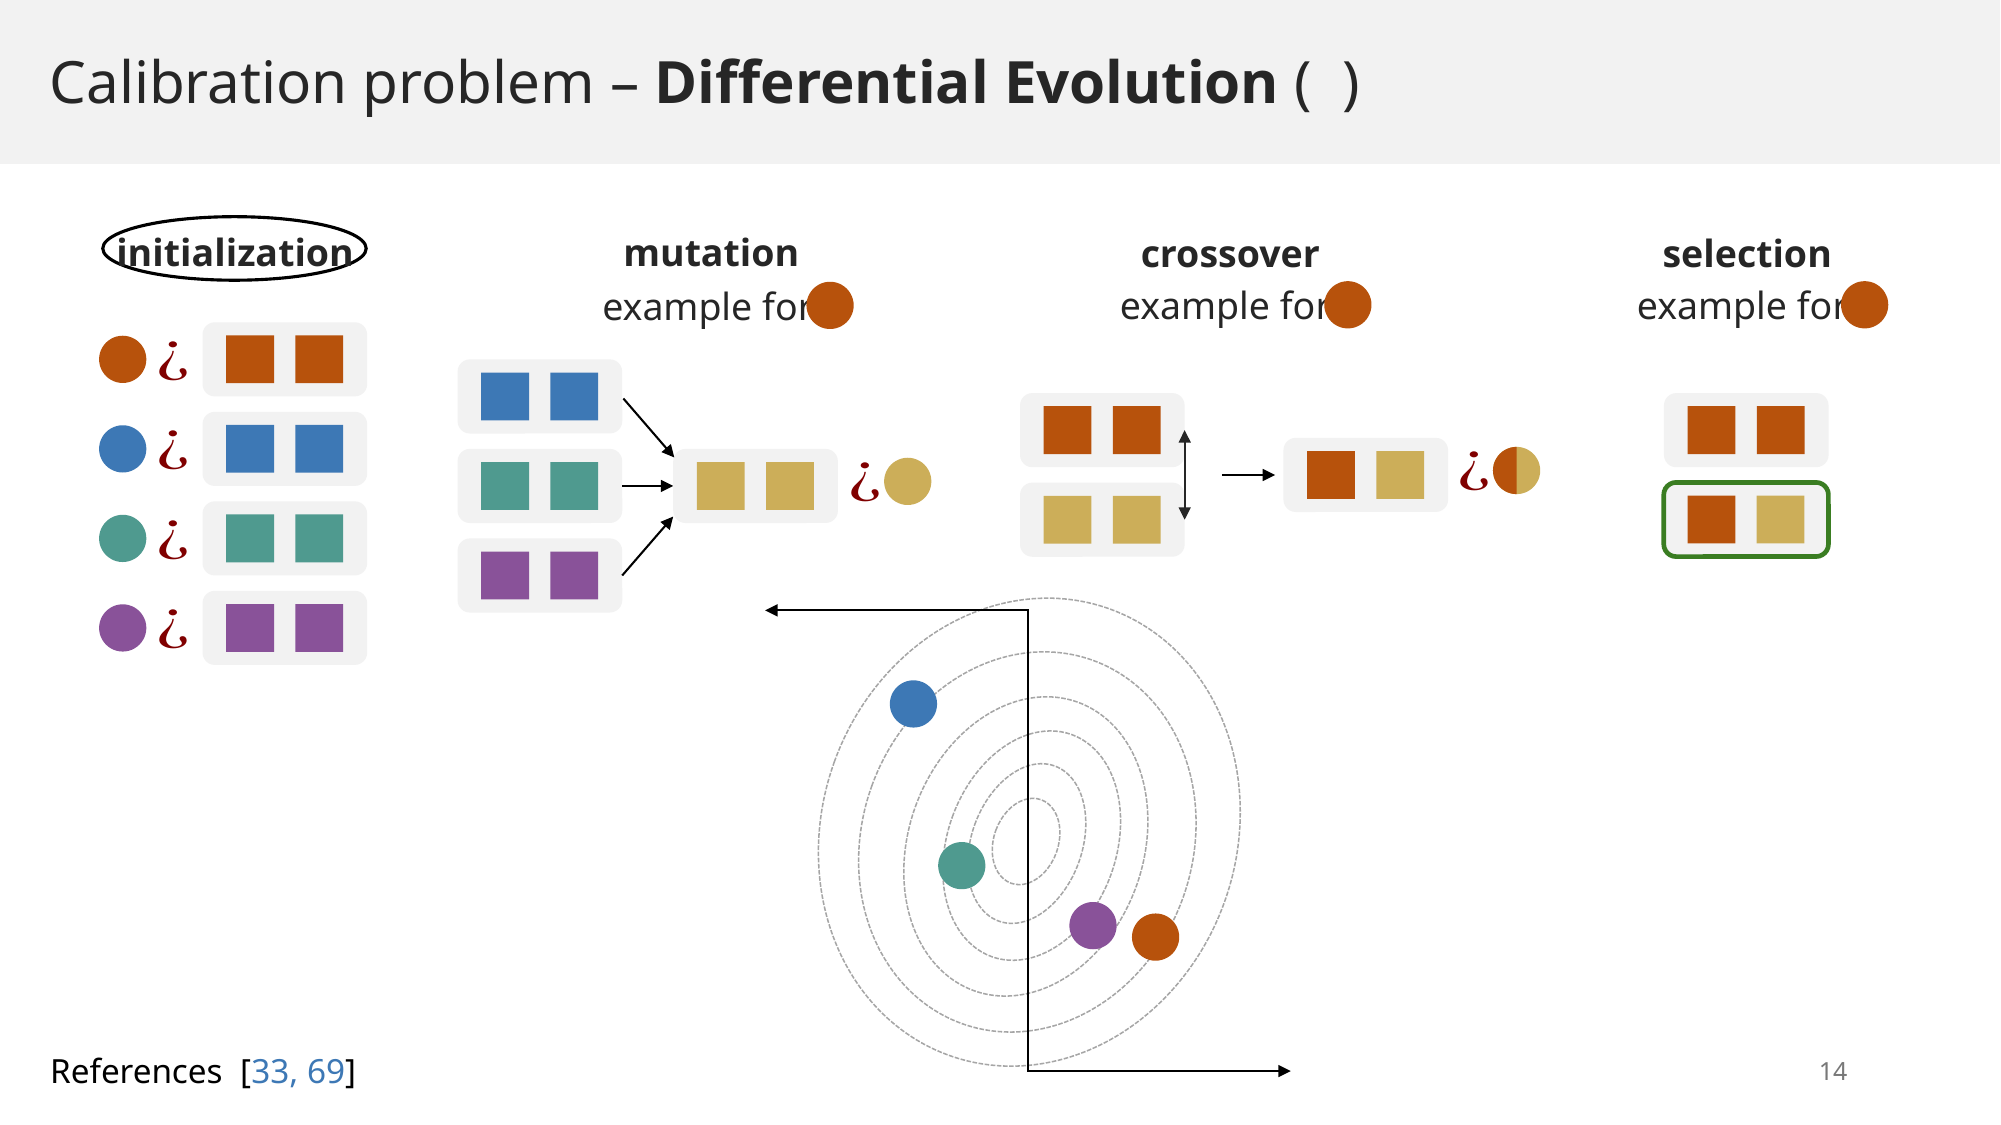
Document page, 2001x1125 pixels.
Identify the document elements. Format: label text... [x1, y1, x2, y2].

text_box [97, 513, 148, 564]
text_box initialization [99, 221, 372, 281]
text_box mutation [457, 221, 966, 282]
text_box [201, 590, 368, 666]
text_box References [33, 69] [35, 1042, 486, 1098]
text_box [1019, 392, 1186, 468]
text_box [1019, 482, 1186, 558]
text_box example for [587, 275, 831, 335]
text_box [1519, 445, 1542, 496]
text_box [1839, 283, 1890, 330]
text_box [457, 358, 623, 434]
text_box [457, 537, 623, 614]
text_box selection [1532, 222, 1962, 283]
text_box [201, 321, 368, 397]
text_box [672, 448, 839, 524]
text_box [157, 215, 312, 221]
text_box example for [1622, 283, 1865, 335]
text_box [882, 456, 933, 507]
text_box [97, 423, 148, 475]
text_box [1282, 437, 1449, 513]
text_box example for [1105, 274, 1348, 335]
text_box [1663, 392, 1830, 468]
text_box [1322, 279, 1374, 330]
text_box [97, 602, 148, 654]
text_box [797, 577, 1259, 1104]
text_box [1491, 445, 1519, 496]
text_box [201, 500, 368, 576]
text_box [622, 397, 675, 458]
text_box crossover [1015, 222, 1445, 283]
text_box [621, 516, 674, 576]
text_box [804, 280, 856, 331]
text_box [201, 411, 368, 487]
text_box [97, 334, 148, 385]
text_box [1184, 429, 1188, 521]
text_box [1663, 481, 1829, 558]
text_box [457, 448, 623, 524]
slide_number 13 [1412, 1042, 1863, 1103]
